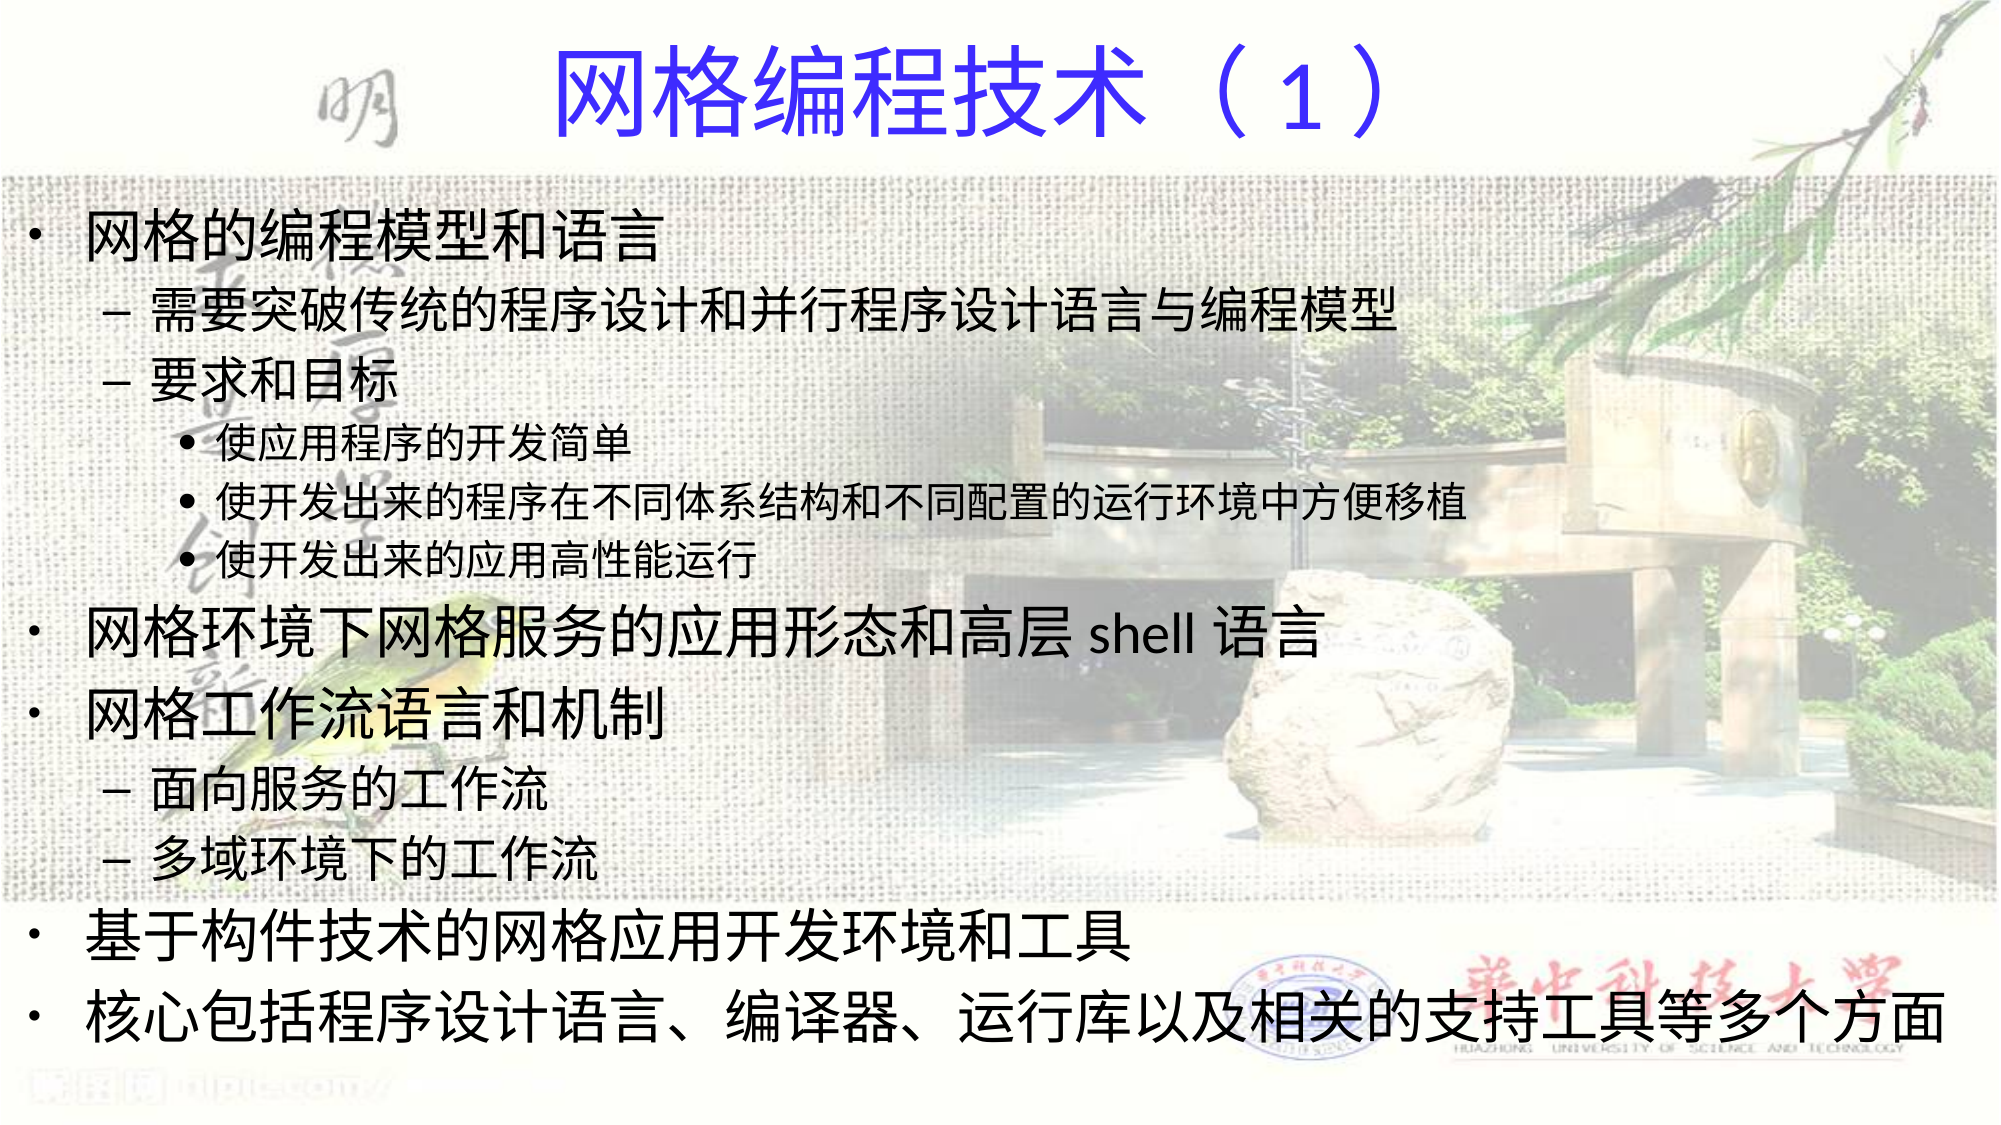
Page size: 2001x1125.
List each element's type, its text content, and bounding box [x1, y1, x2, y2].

list 网格的编程模型和语言 需要突破传统的程序设计和并行程序设计语言与编程模型 要求和目标 使应用程序的开发简单 使开发出来的程序在不同体系结构和不同配置的运行环境中方便移植 使开发出来的应用高性能运行 网格环境下网格服务的应用形态和高层shell语言 网格工作流语言和机制 面向服务的工作流 多域环境下的工作流 基于构件技术的网格应用开发环境和工具 核心包括程序设计语言、编译器、运行库以及相关的支持工具等多个方面 [12, 191, 1983, 1069]
title 网格编程技术（1） [0, 0, 2000, 183]
picture [1, 183, 1999, 1125]
